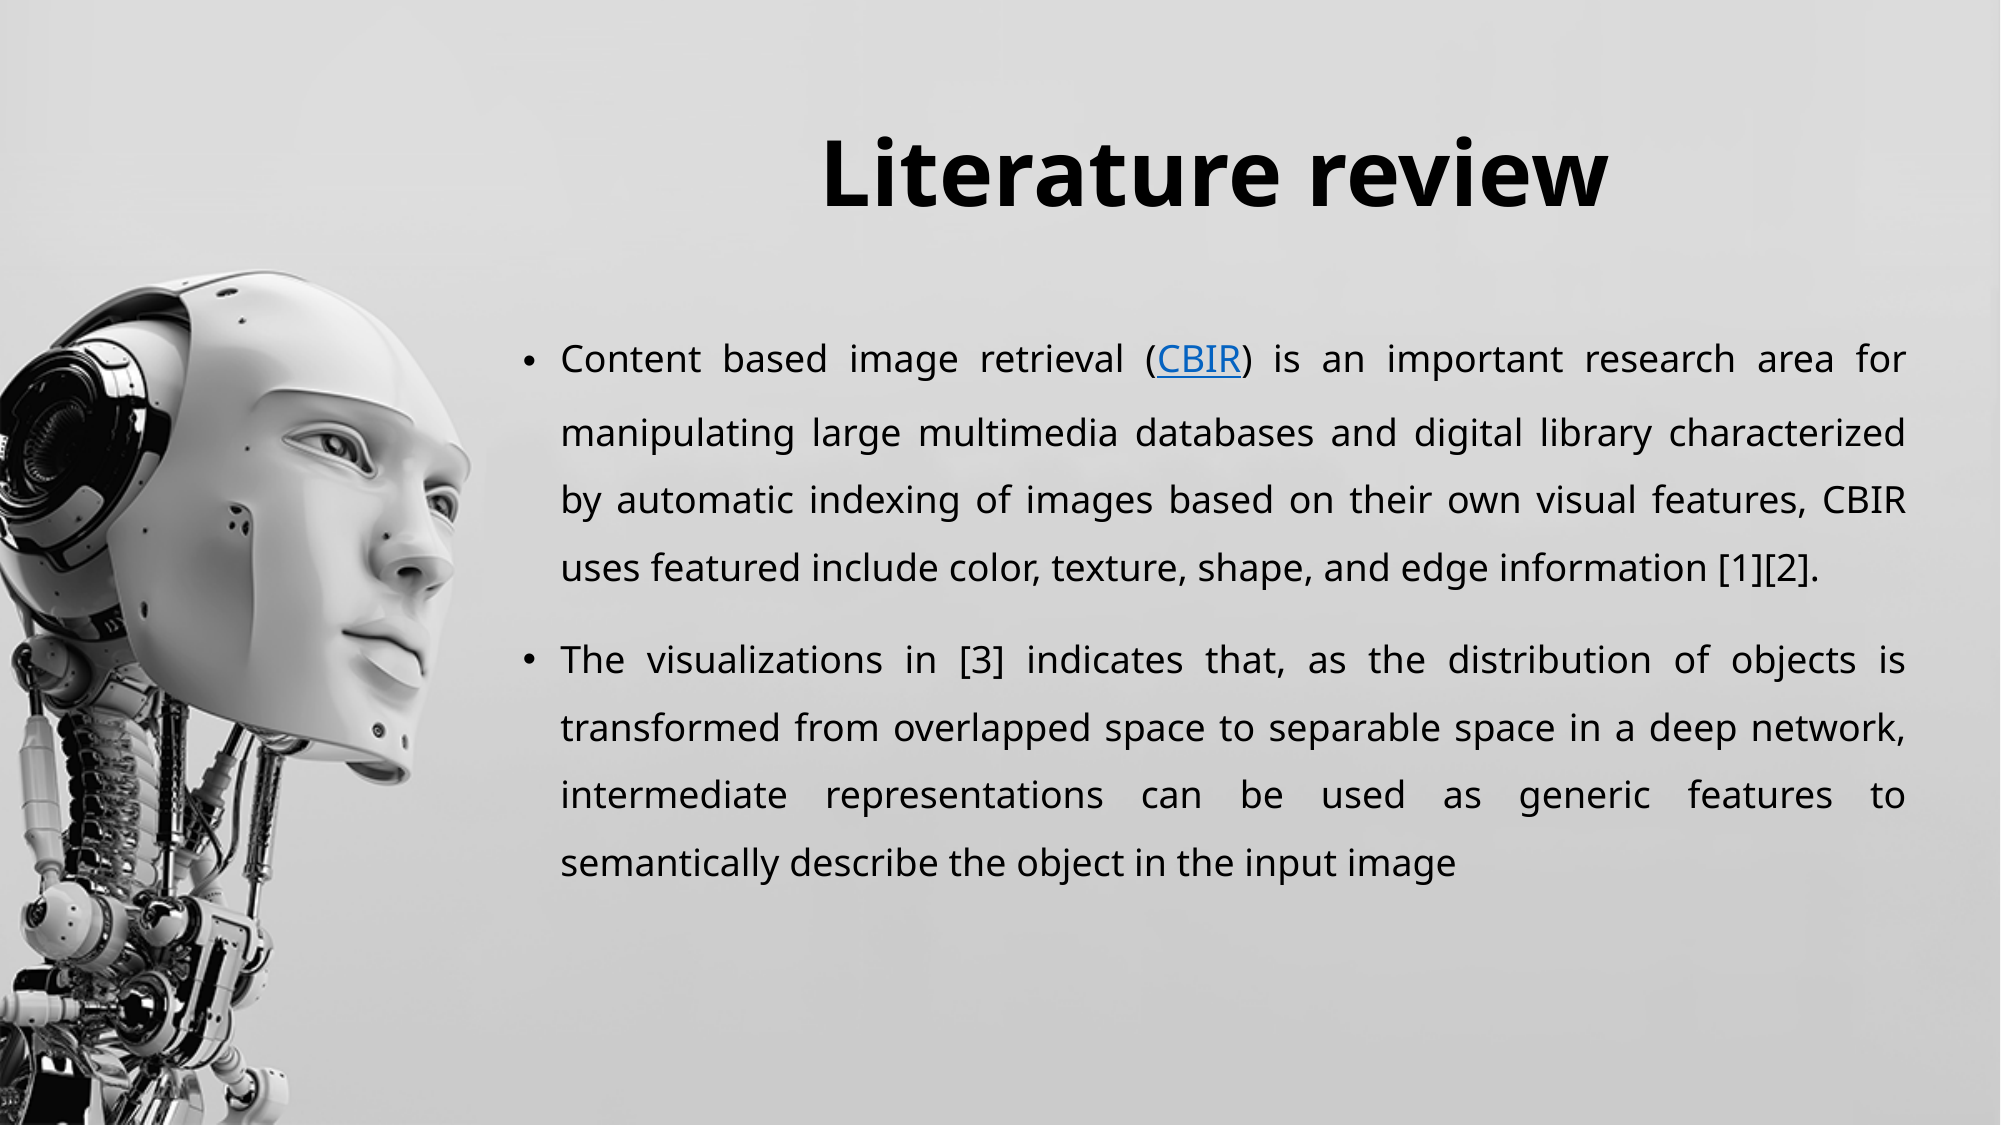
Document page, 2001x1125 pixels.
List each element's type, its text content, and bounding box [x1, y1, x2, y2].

text_box [507, 827, 1923, 1022]
picture [0, 0, 2001, 1125]
list Content based image retrieval (CBIR) is an important research area for manipulating large multimedia databases and digital library characterized by automatic indexing of images based on their own visual features, CBIR uses featured include color, texture, shape, and edge information [1][2]. The visualizations in [3] indicates that, as the distribution of objects is transformed from overlapped space to separable space in a deep network, intermediate representations can be used as generic features to semantically describe the object in the input image [507, 302, 1923, 827]
title Literature review [507, 68, 1923, 286]
